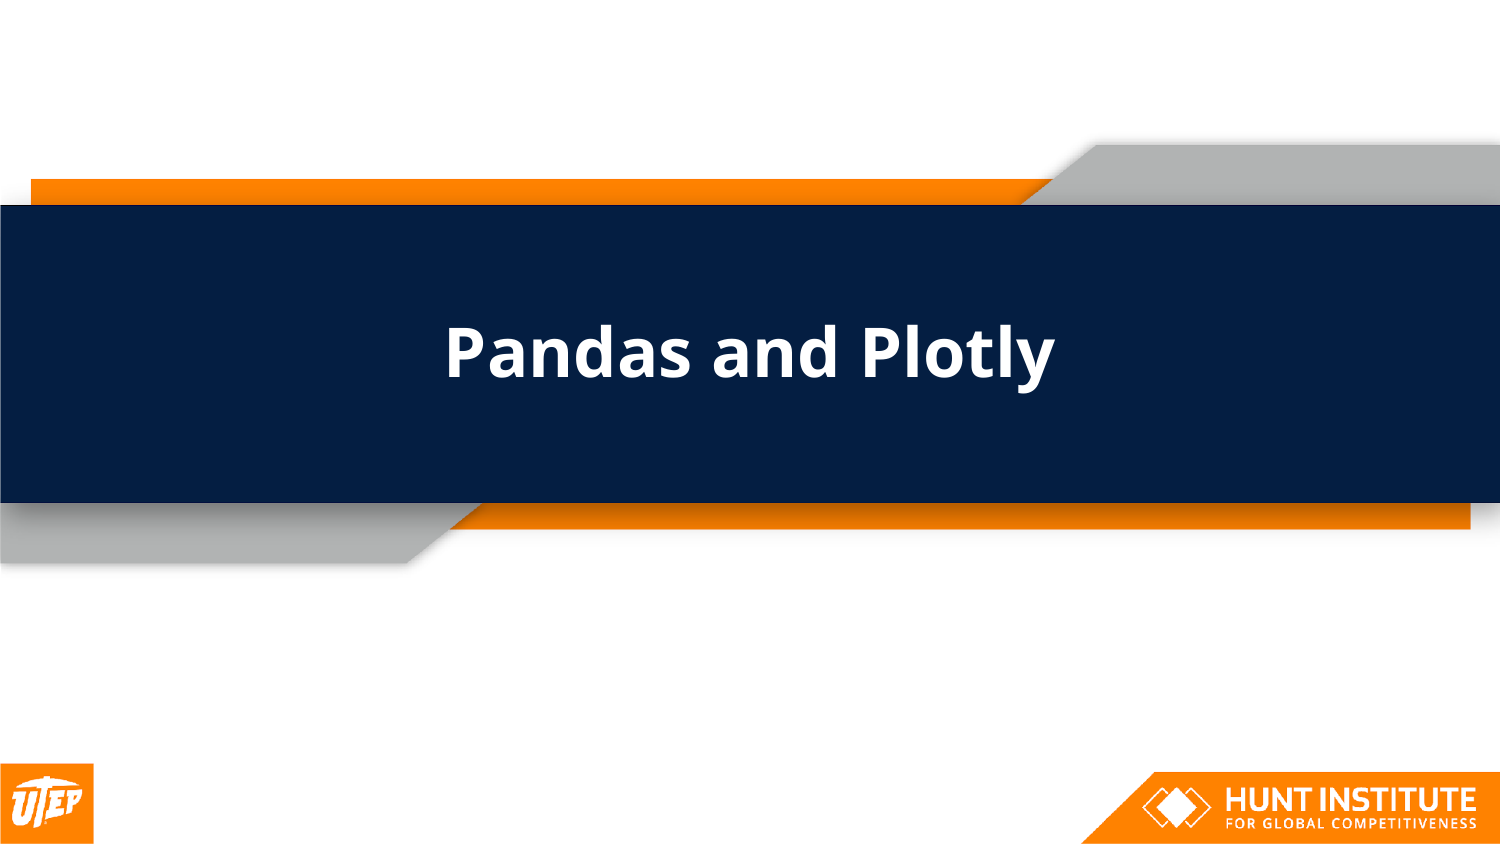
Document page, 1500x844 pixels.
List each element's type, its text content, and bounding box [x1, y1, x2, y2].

title Pandas and Plotly [103, 274, 1397, 438]
picture [0, 0, 1500, 844]
